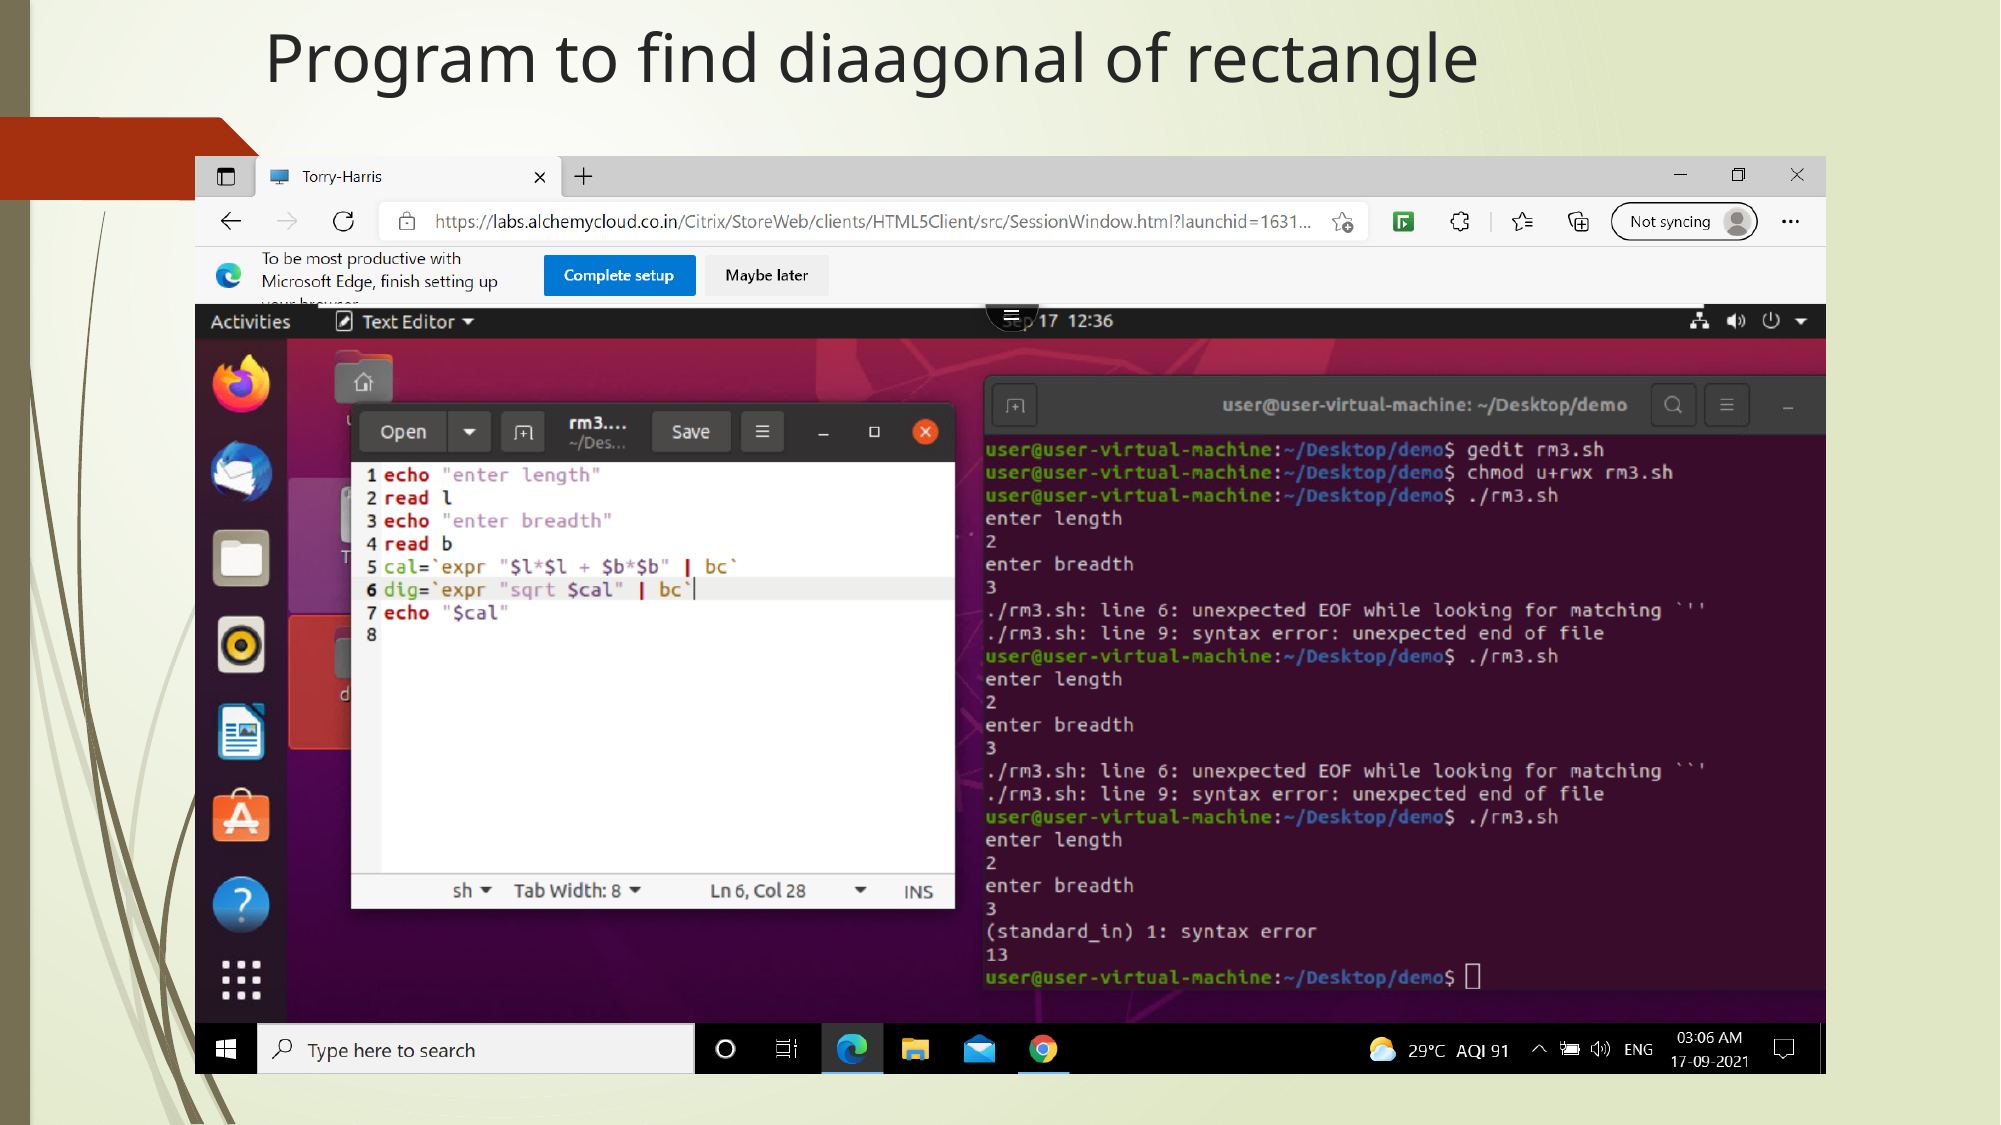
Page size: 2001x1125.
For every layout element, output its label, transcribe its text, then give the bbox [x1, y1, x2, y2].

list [195, 156, 1826, 1074]
title Program to find diaagonal of rectangle [249, 8, 1712, 156]
